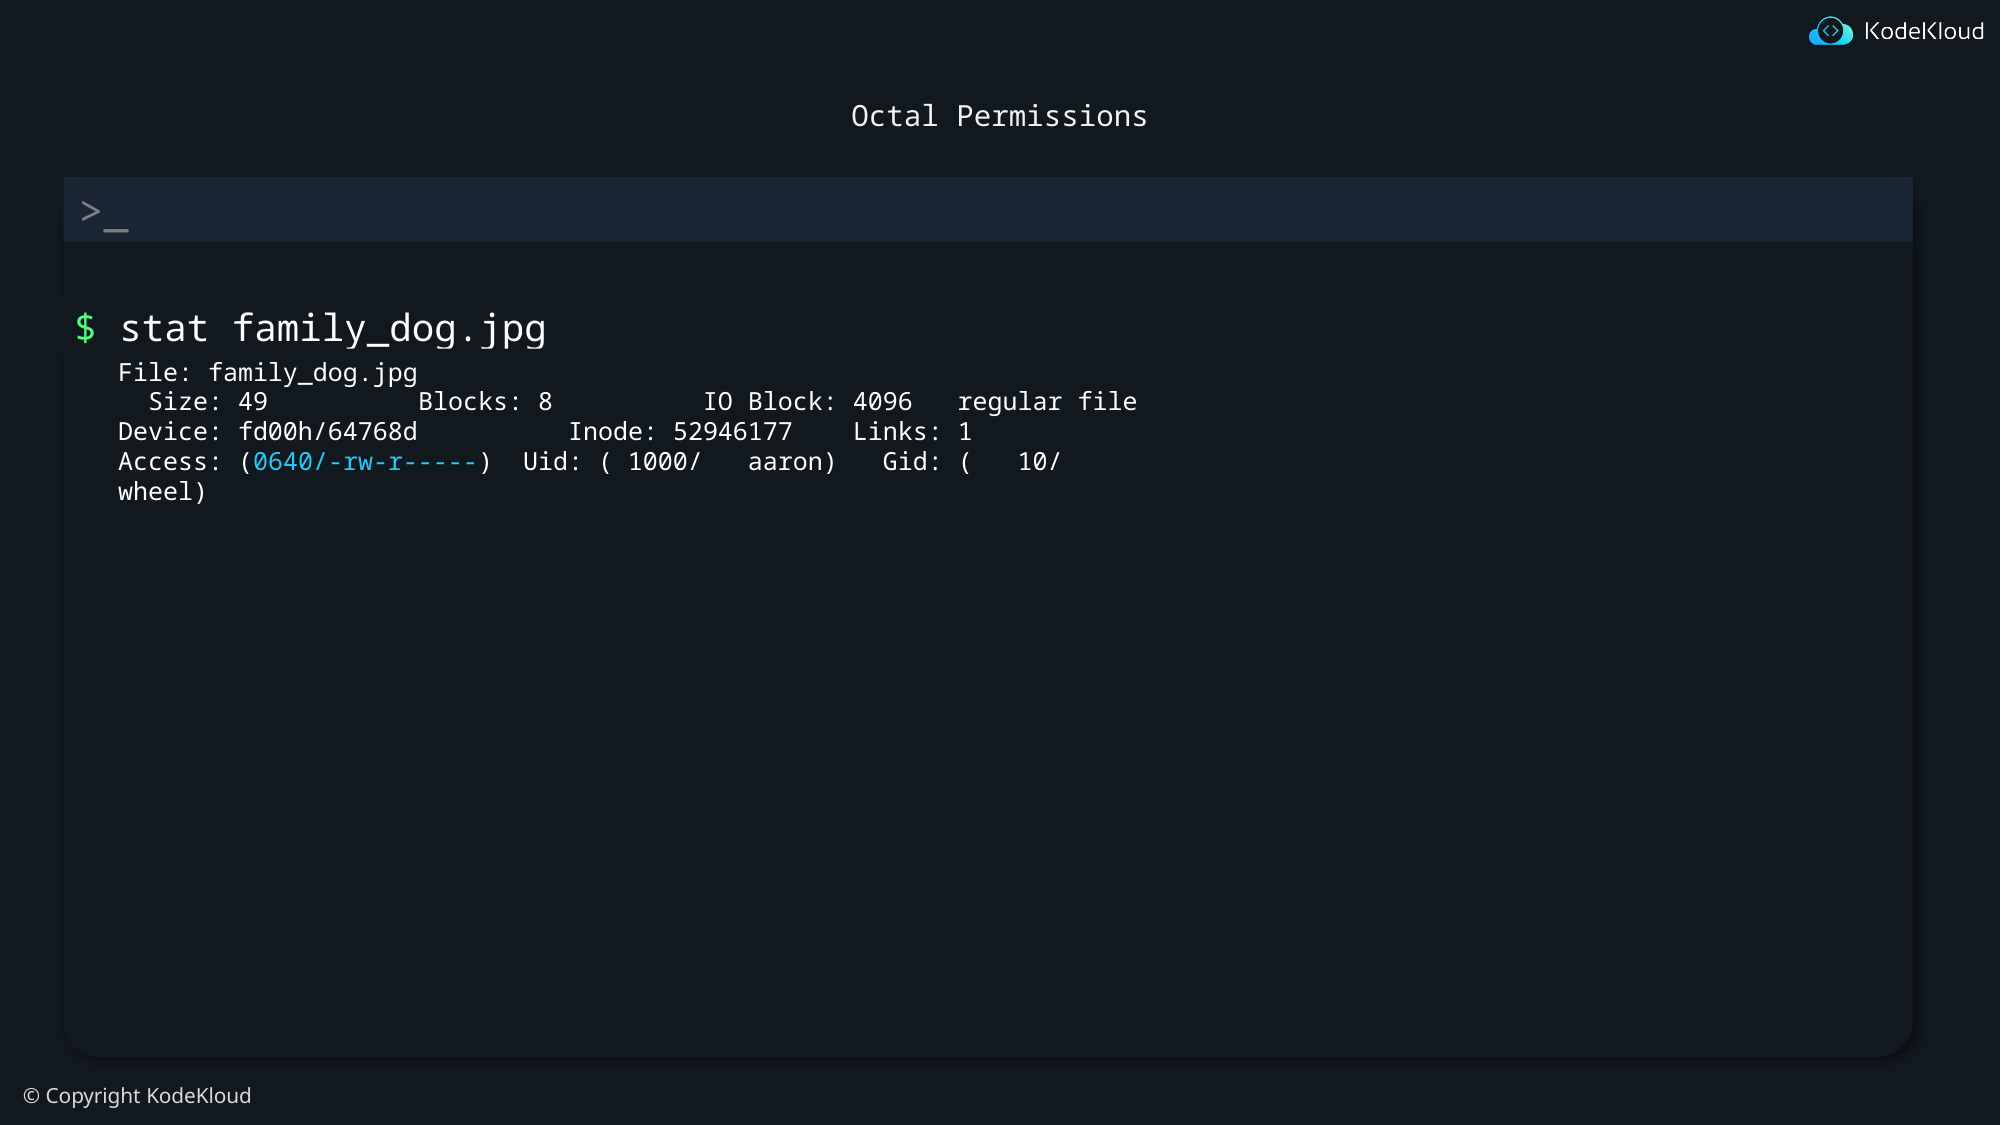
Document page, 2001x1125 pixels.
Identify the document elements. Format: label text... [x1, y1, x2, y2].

text_box [510, 452, 2000, 558]
picture [1792, 0, 2000, 62]
text_box File: family_dog.jpg Size: 49 Blocks: 8 IO Block: 4096 regular file Device: fd00h/64768d Inode: 52946177 Links: 1 Access: (0640/-rw-r-----) Uid: ( 1000/ aaron) Gid: ( 10/ wheel) [103, 348, 1156, 514]
text_box $ stat family_dog.jpg [59, 296, 1143, 357]
title Octal Permissions [727, 67, 1273, 168]
